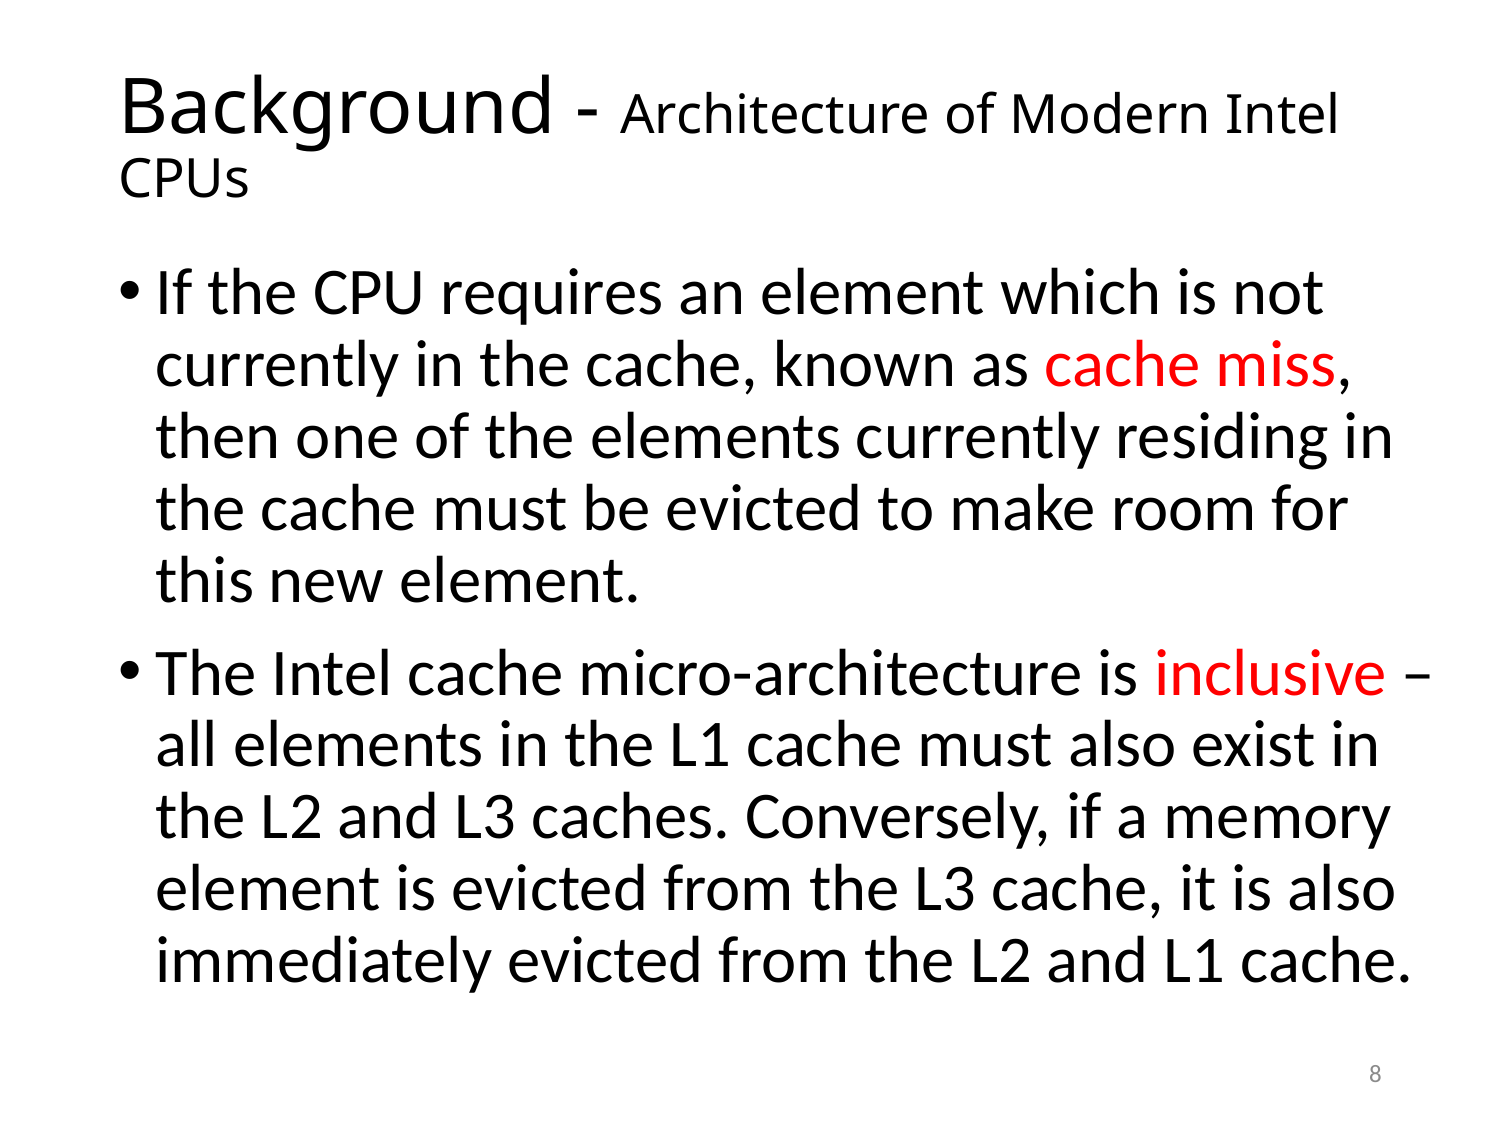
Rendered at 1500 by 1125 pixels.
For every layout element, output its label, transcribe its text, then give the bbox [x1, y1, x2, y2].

list If the CPU requires an element which is not currently in the cache, known as cache miss, then one of the elements currently residing in the cache must be evicted to make room for this new element. The Intel cache micro-architecture is inclusive – all elements in the L1 cache must also exist in the L2 and L3 caches. Conversely, if a memory element is evicted from the L3 cache, it is also immediately evicted from the L2 and L1 cache. [103, 249, 1458, 1014]
slide_number 8 [1059, 1042, 1397, 1103]
title Background - Architecture of Modern Intel CPUs [103, 59, 1397, 217]
